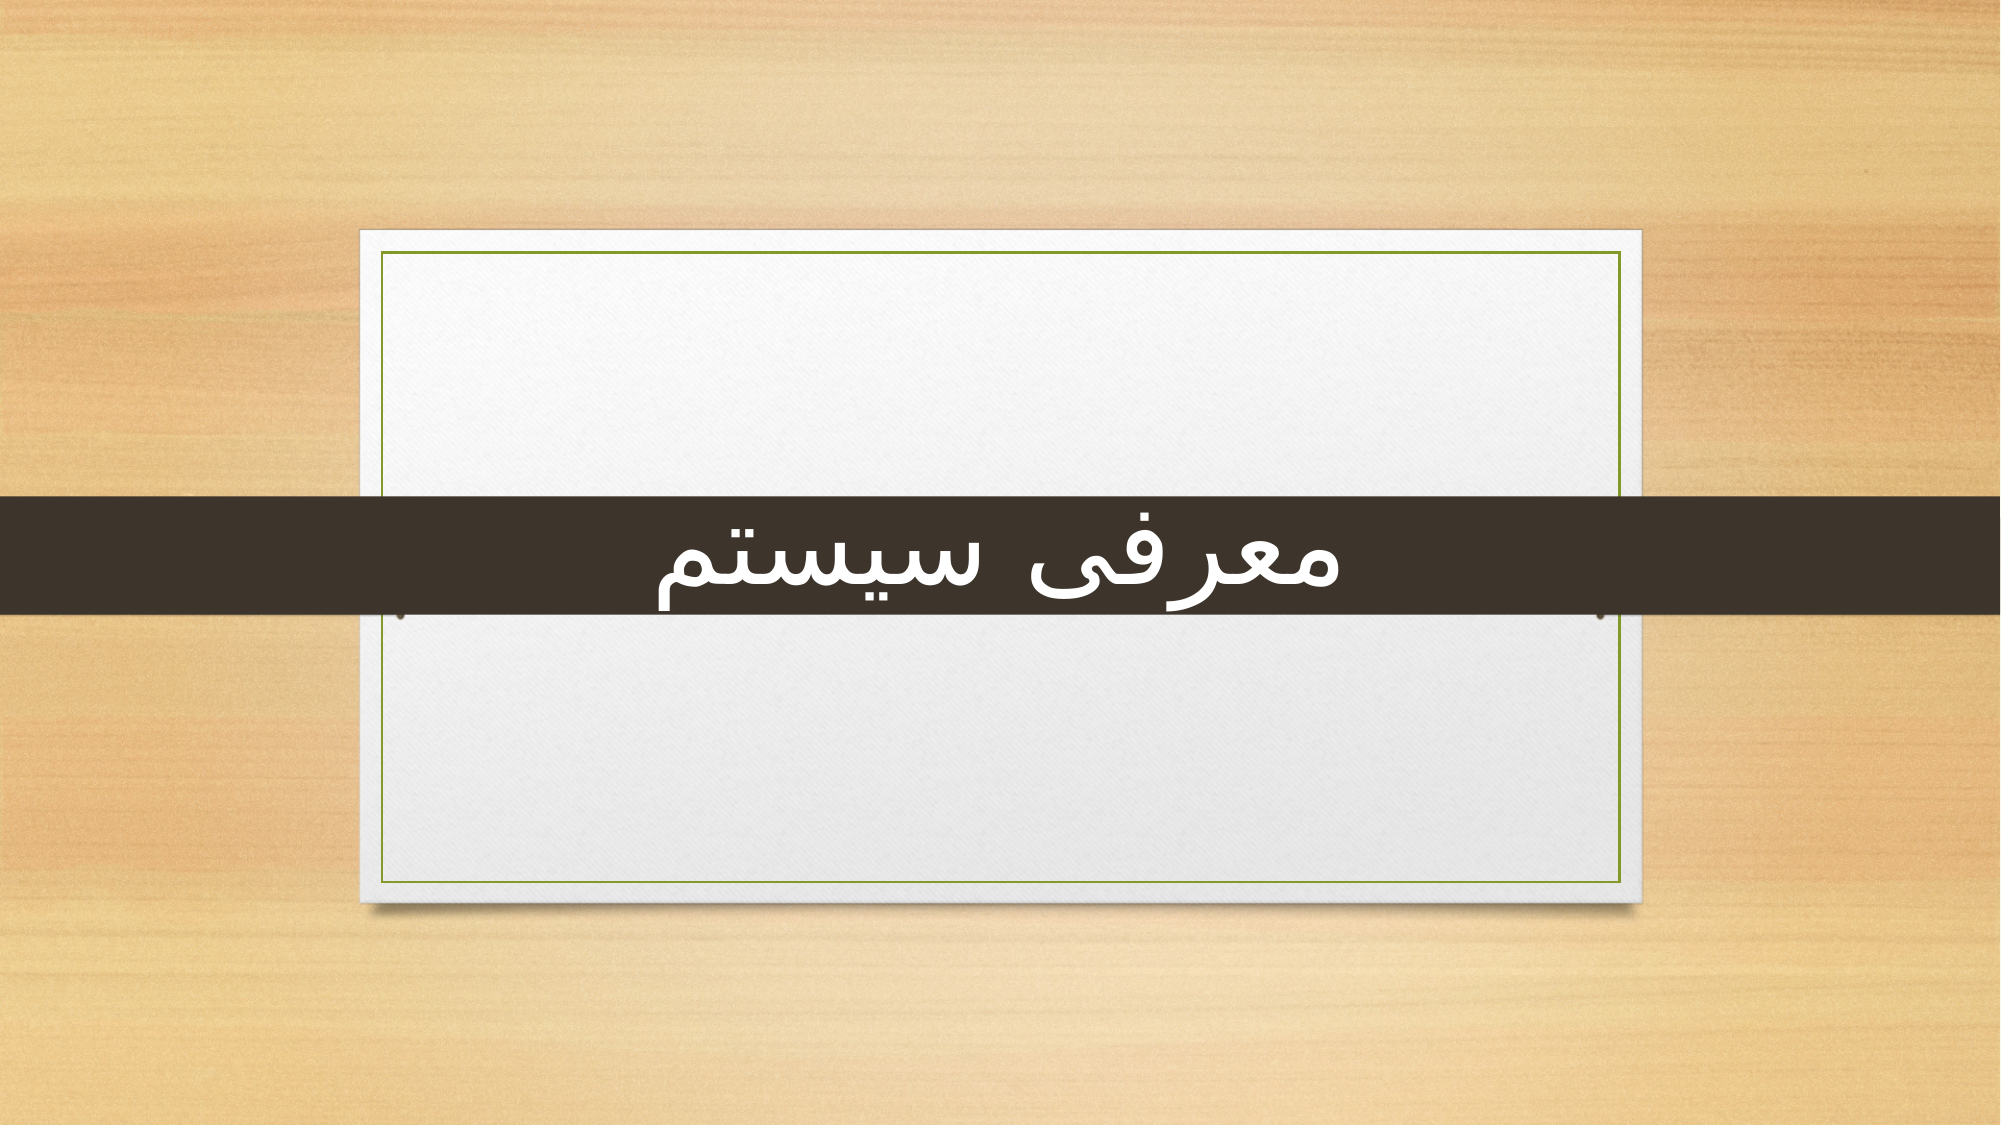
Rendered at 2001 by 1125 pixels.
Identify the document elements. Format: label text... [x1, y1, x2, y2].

picture [0, 0, 2001, 1125]
title معرفی سیستم [0, 496, 2000, 615]
picture [383, 254, 1618, 496]
